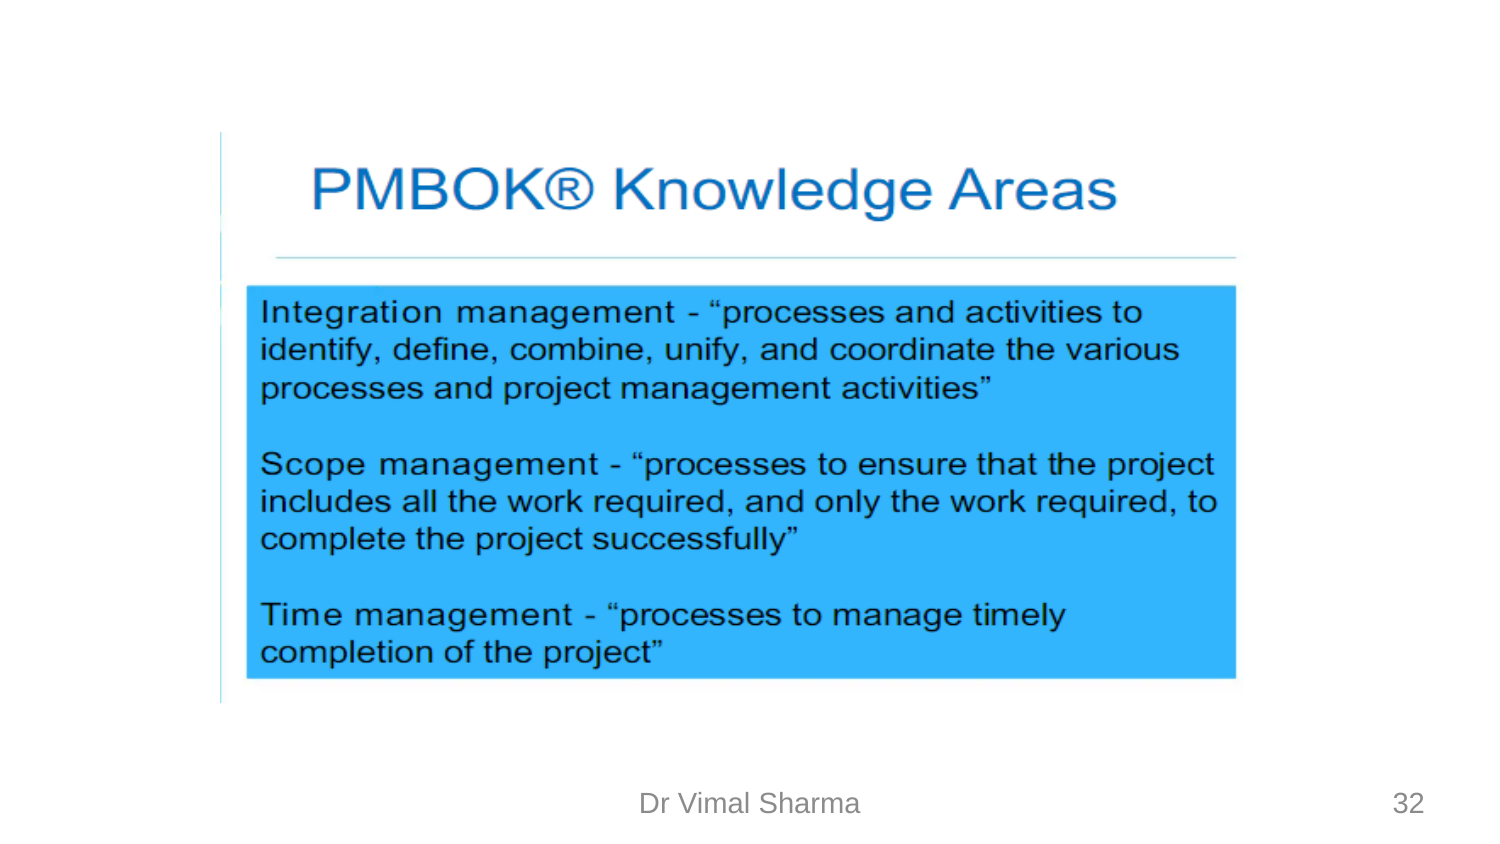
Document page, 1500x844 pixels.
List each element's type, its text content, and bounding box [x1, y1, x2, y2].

slide_number 32 [1080, 784, 1425, 827]
footer Dr Vimal Sharma [510, 784, 990, 827]
picture [220, 132, 1272, 704]
